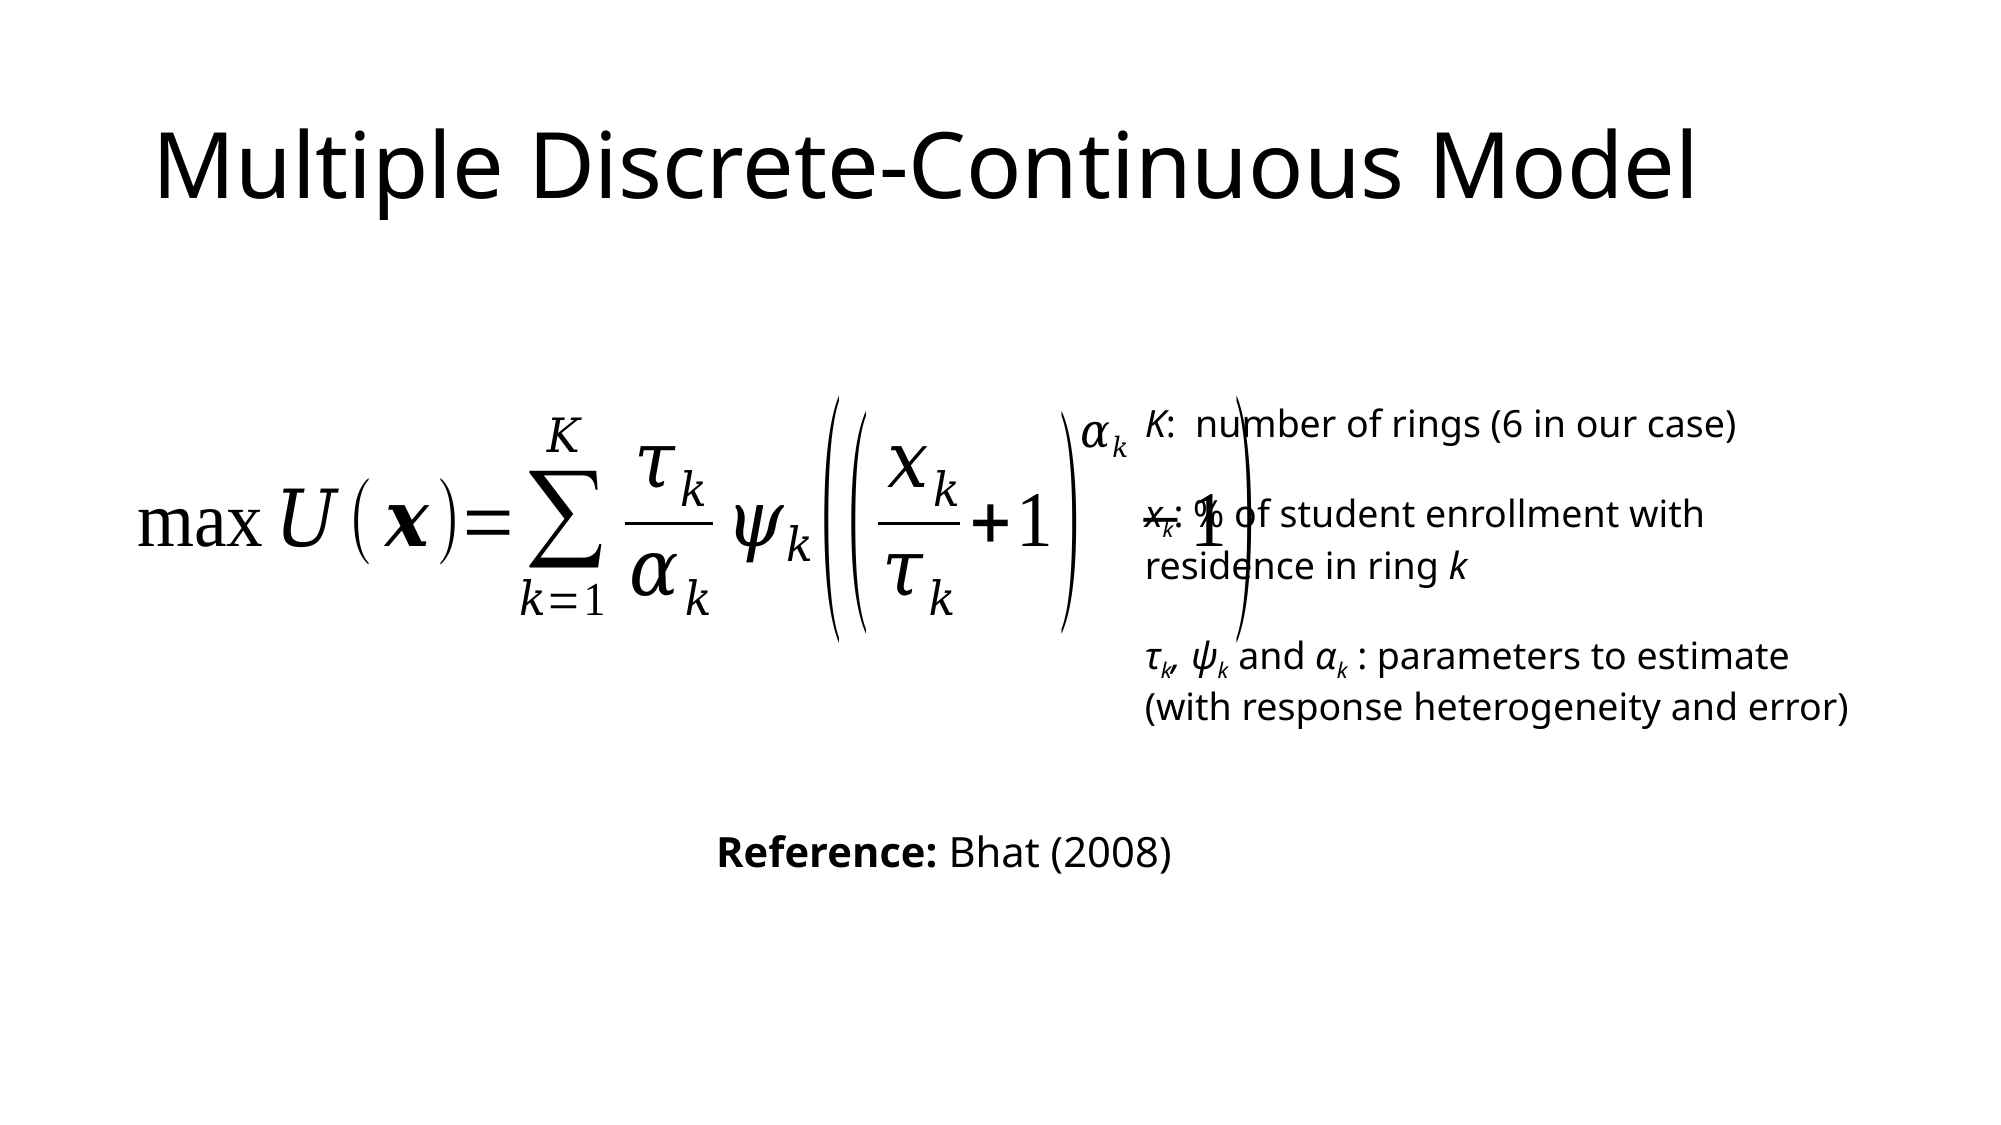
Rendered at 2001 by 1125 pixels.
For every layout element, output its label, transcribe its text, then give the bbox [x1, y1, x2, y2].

title Multiple Discrete-Continuous Model [137, 59, 1907, 278]
text_box K: number of rings (6 in our case) xk: % of student enrollment with residence in ring k τk, ψk and αk : parameters to estimate (with response heterogeneity and error) [1130, 393, 1895, 736]
text_box Reference: Bhat (2008) [701, 823, 1907, 1004]
